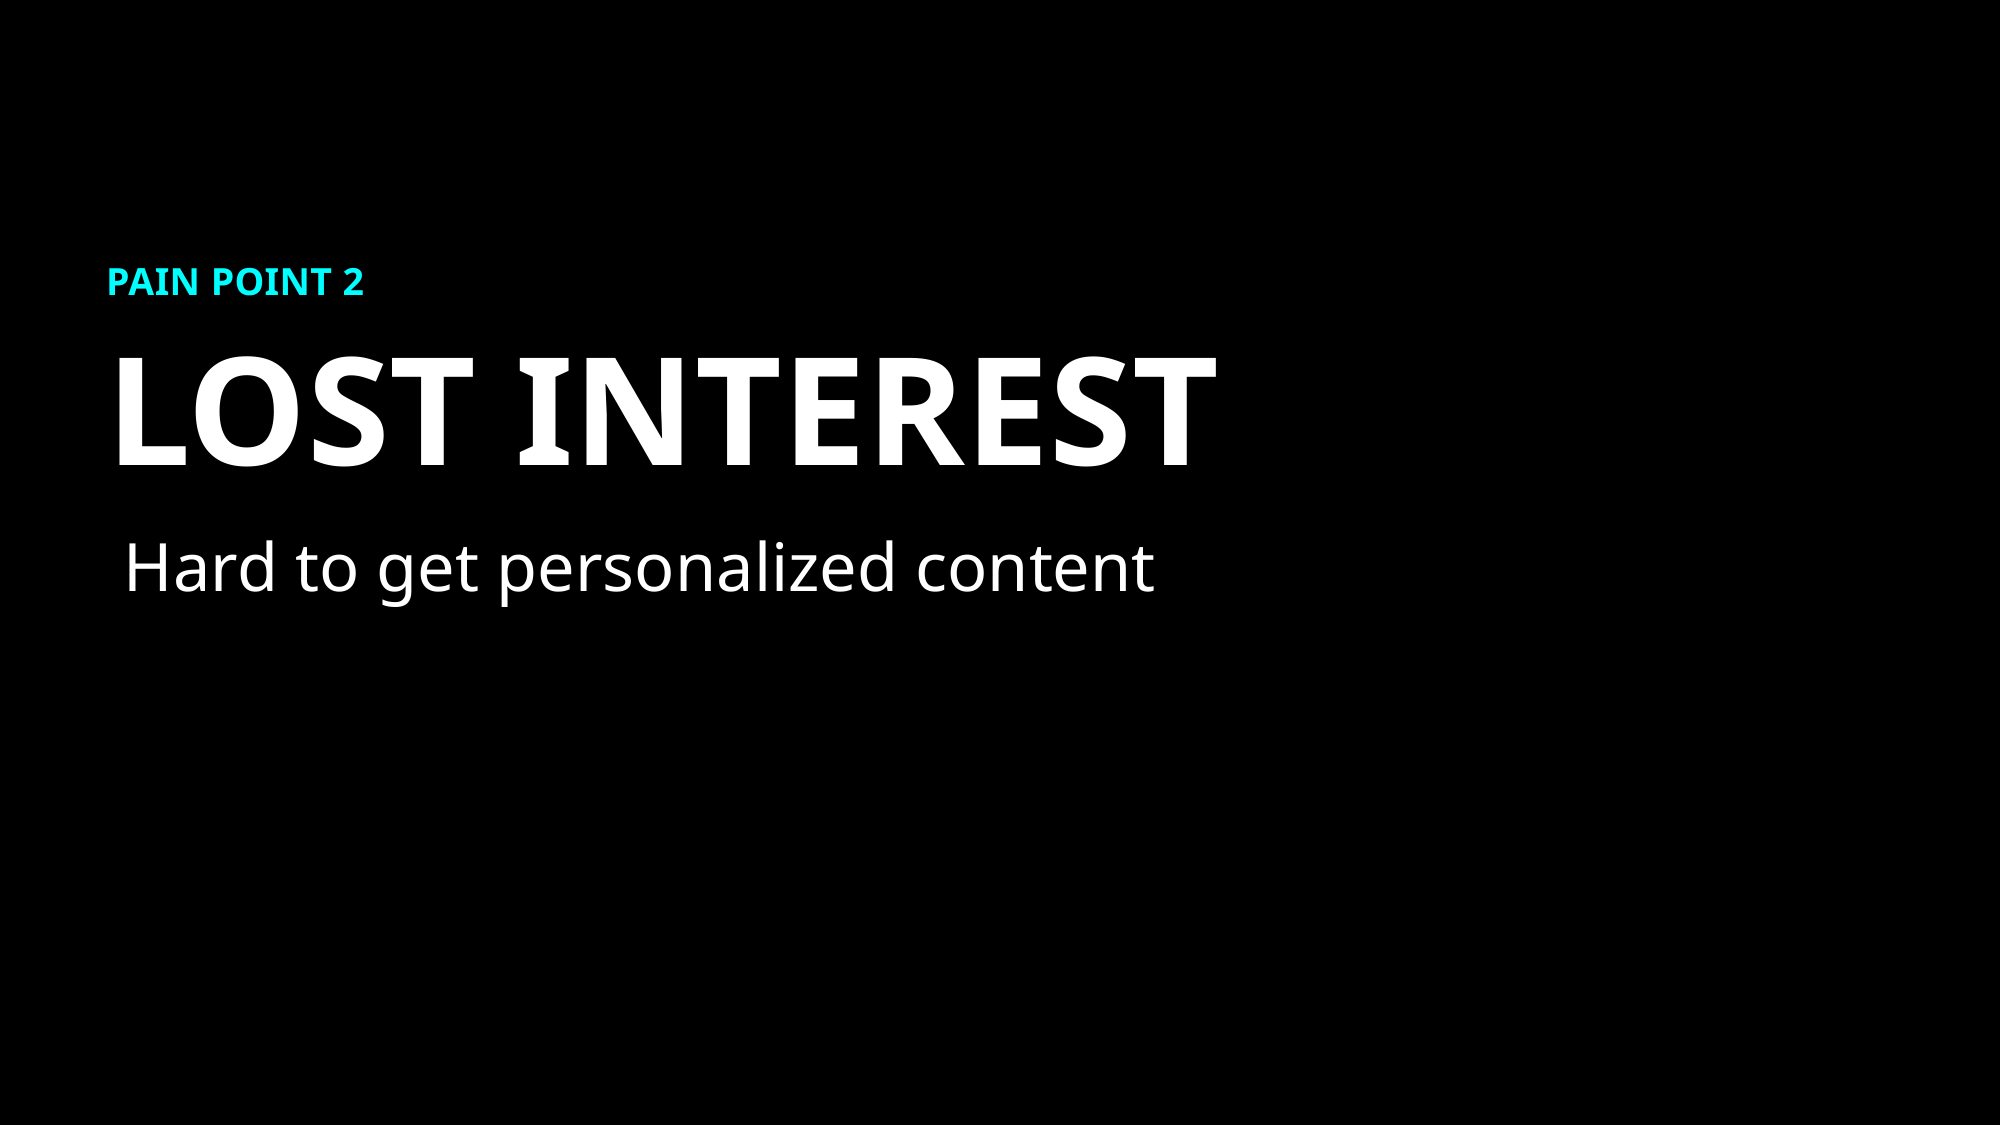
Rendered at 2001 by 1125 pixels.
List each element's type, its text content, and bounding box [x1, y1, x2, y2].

text_box Hard to get personalized content [108, 517, 1226, 613]
text_box PAIN POINT 2 LOST INTEREST [91, 188, 1235, 503]
